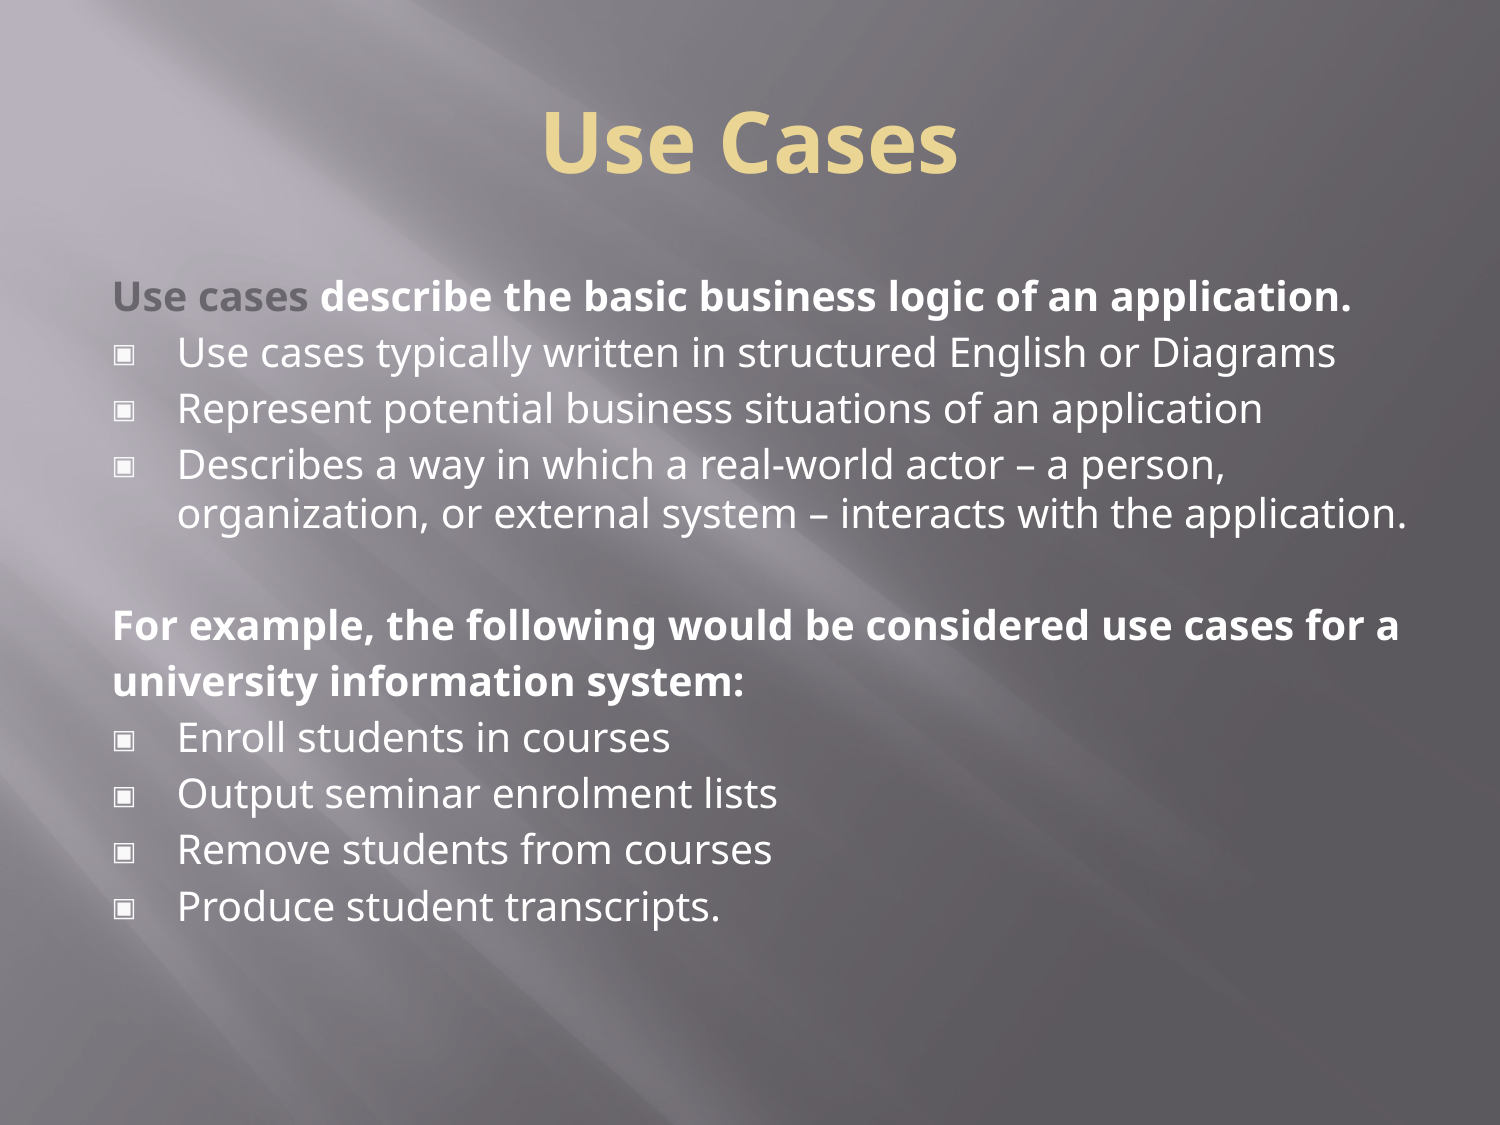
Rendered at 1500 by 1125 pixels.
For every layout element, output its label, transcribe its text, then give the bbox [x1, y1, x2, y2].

picture [0, 0, 1500, 1125]
list Use cases describe the basic business logic of an application. Use cases typically written in structured English or Diagrams Represent potential business situations of an application Describes a way in which a real-world actor – a person, organization, or external system – interacts with the application. For example, the following would be considered use cases for a university information system: Enroll students in courses Output seminar enrolment lists Remove students from courses Produce student transcripts. [75, 262, 1425, 1035]
title Use Cases [75, 45, 1425, 233]
